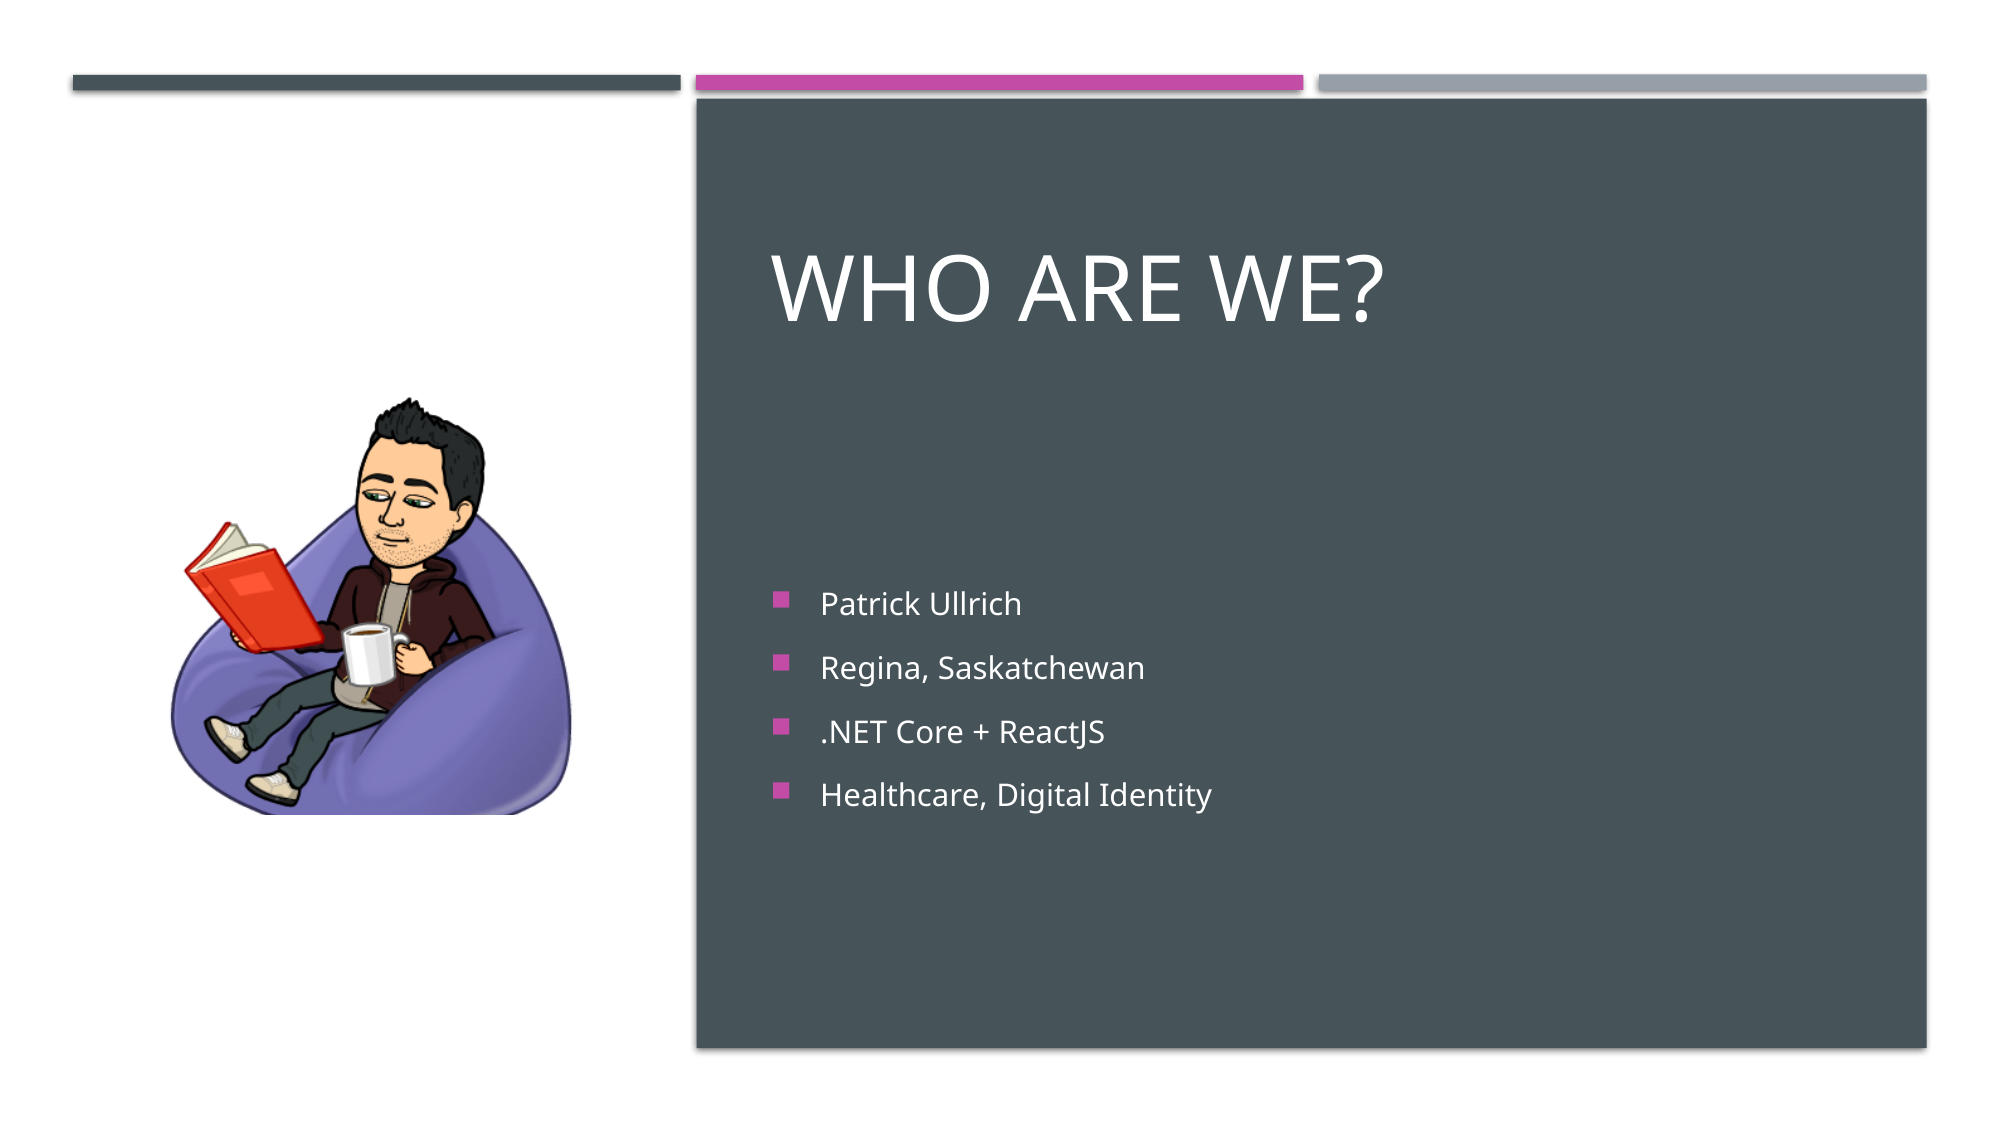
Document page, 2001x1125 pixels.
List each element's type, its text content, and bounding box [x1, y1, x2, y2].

picture [126, 358, 629, 815]
text_box [0, 0, 2000, 1125]
list Patrick Ullrich Regina, Saskatchewan .NET Core + ReactJS Healthcare, Digital Identity [755, 383, 1848, 1007]
title Who are we? [755, 153, 1848, 349]
text_box [1318, 73, 1928, 92]
text_box [695, 74, 1304, 91]
text_box [72, 74, 682, 92]
text_box [696, 98, 1928, 1049]
